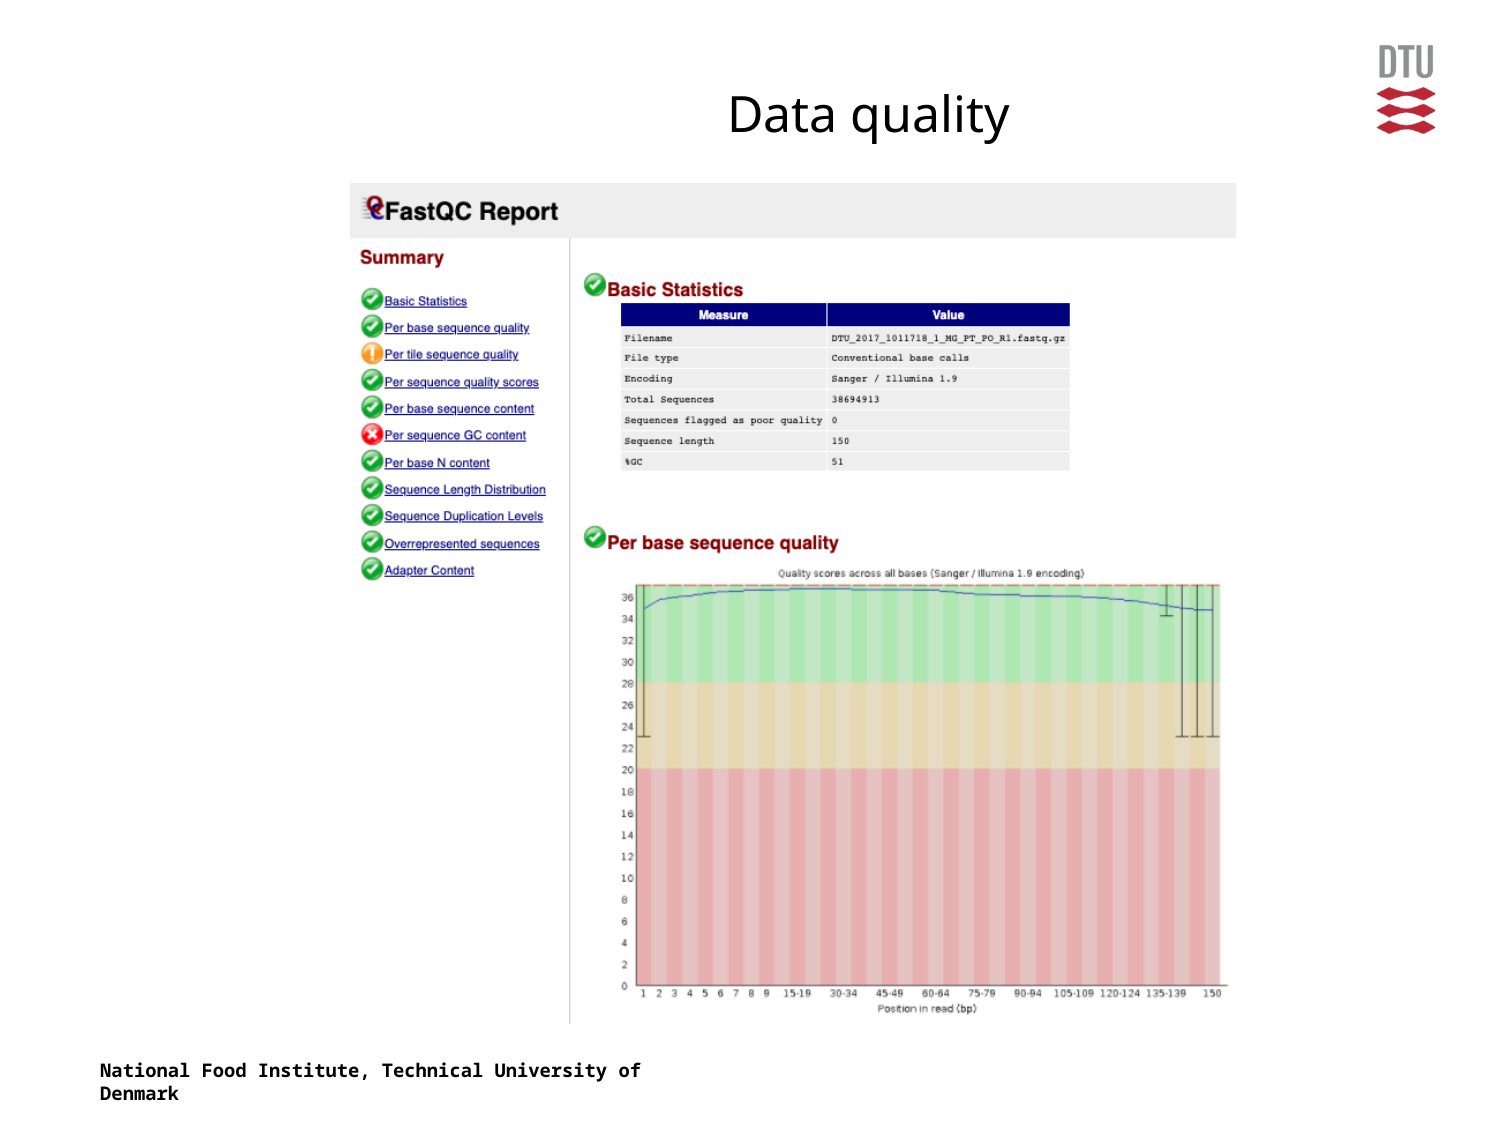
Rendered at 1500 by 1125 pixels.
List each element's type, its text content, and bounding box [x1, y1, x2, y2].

picture [1356, 45, 1436, 134]
picture [349, 183, 1237, 1024]
text_box Data quality [362, 74, 1375, 150]
